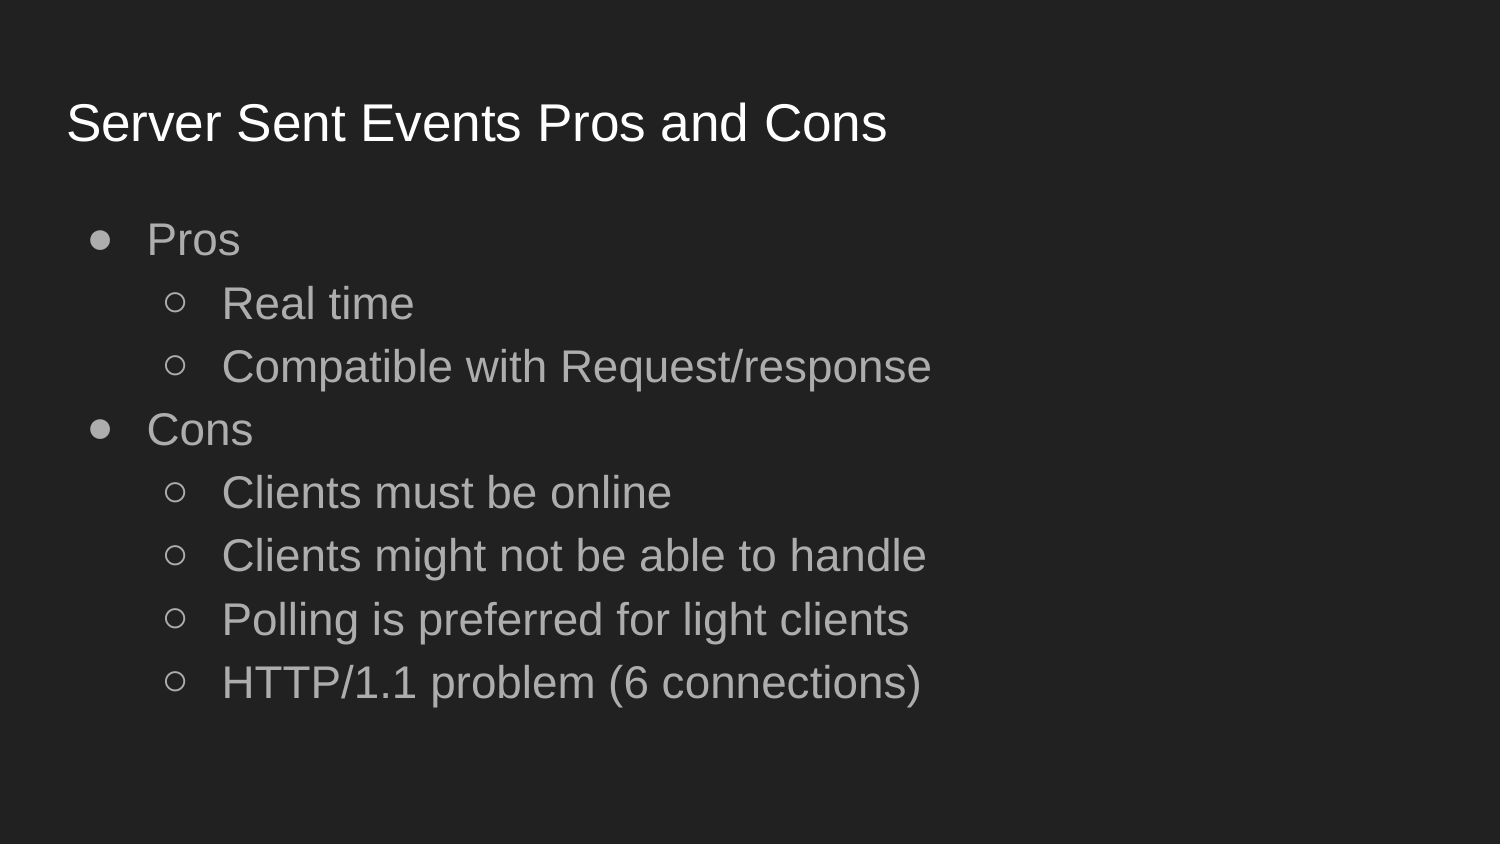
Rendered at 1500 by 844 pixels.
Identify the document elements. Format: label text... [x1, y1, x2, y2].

list Pros Real time Compatible with Request/response Cons Clients must be online Clients might not be able to handle Polling is preferred for light clients HTTP/1.1 problem (6 connections) [56, 186, 1248, 732]
title Server Sent Events Pros and Cons [51, 72, 1449, 167]
